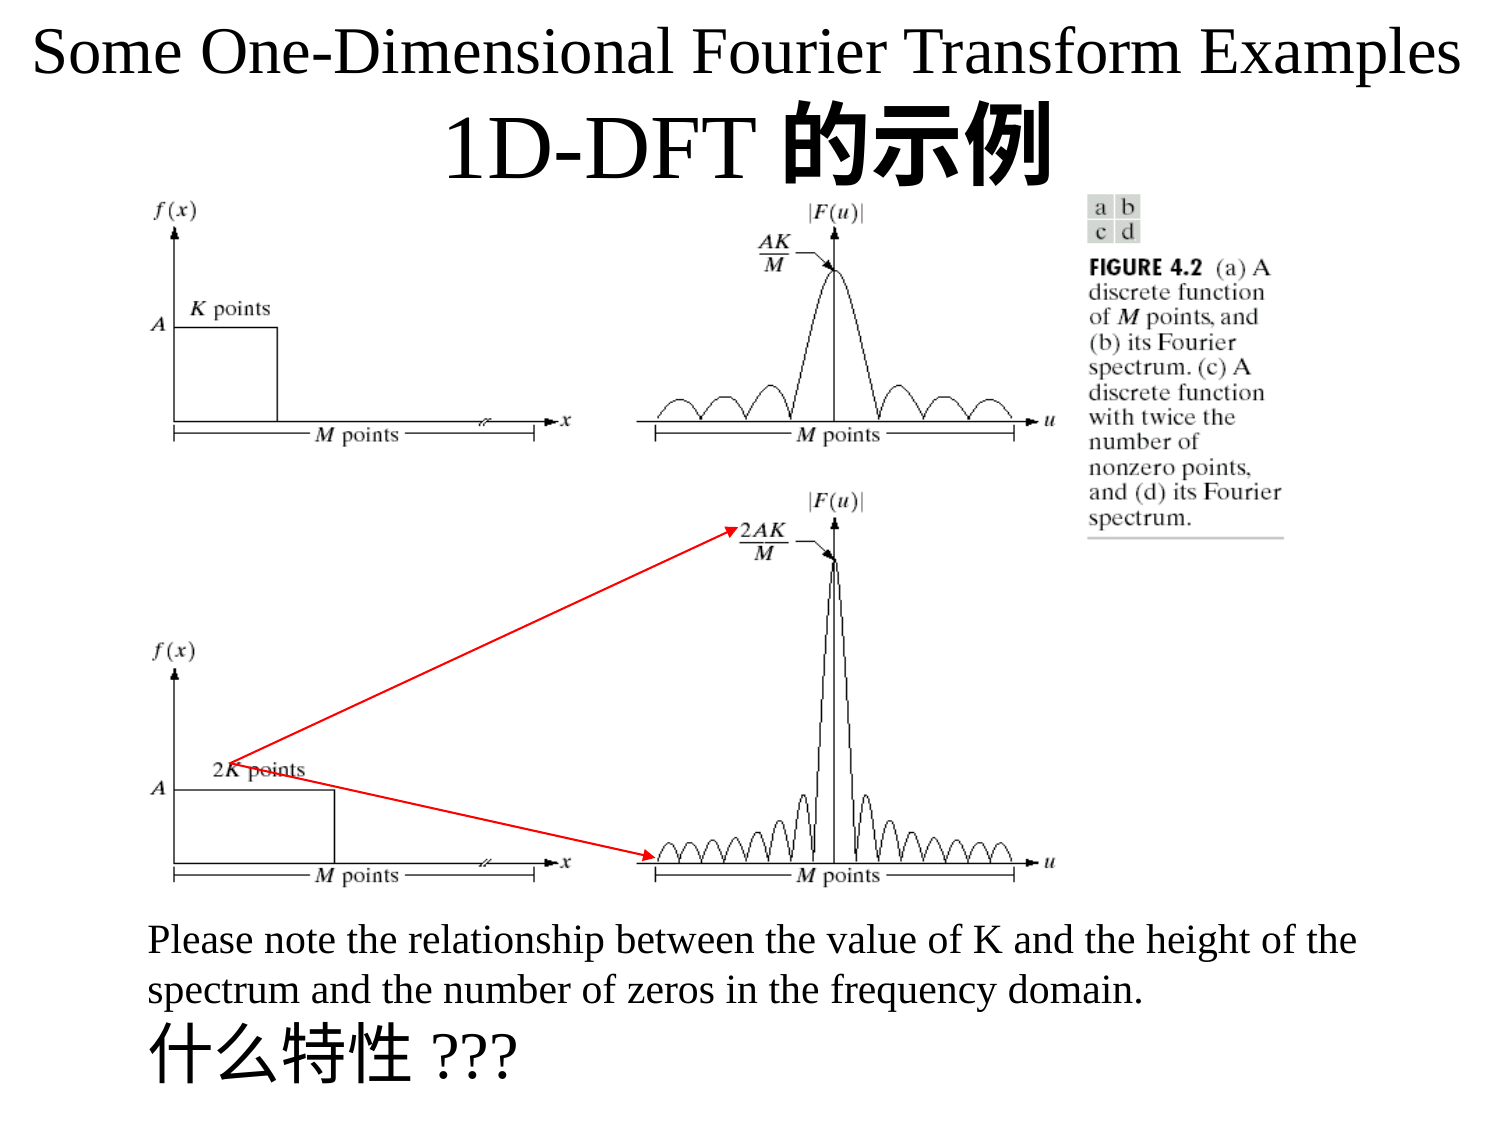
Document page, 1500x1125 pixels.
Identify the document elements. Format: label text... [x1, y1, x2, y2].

text_box Some One-Dimensional Fourier Transform Examples 1D-DFT的示例 [16, 0, 1481, 205]
picture [147, 184, 1294, 890]
text_box Please note the relationship between the value of K and the height of the spectrum and the number of zeros in the frequency domain. 什么特性??? [132, 904, 1459, 1099]
